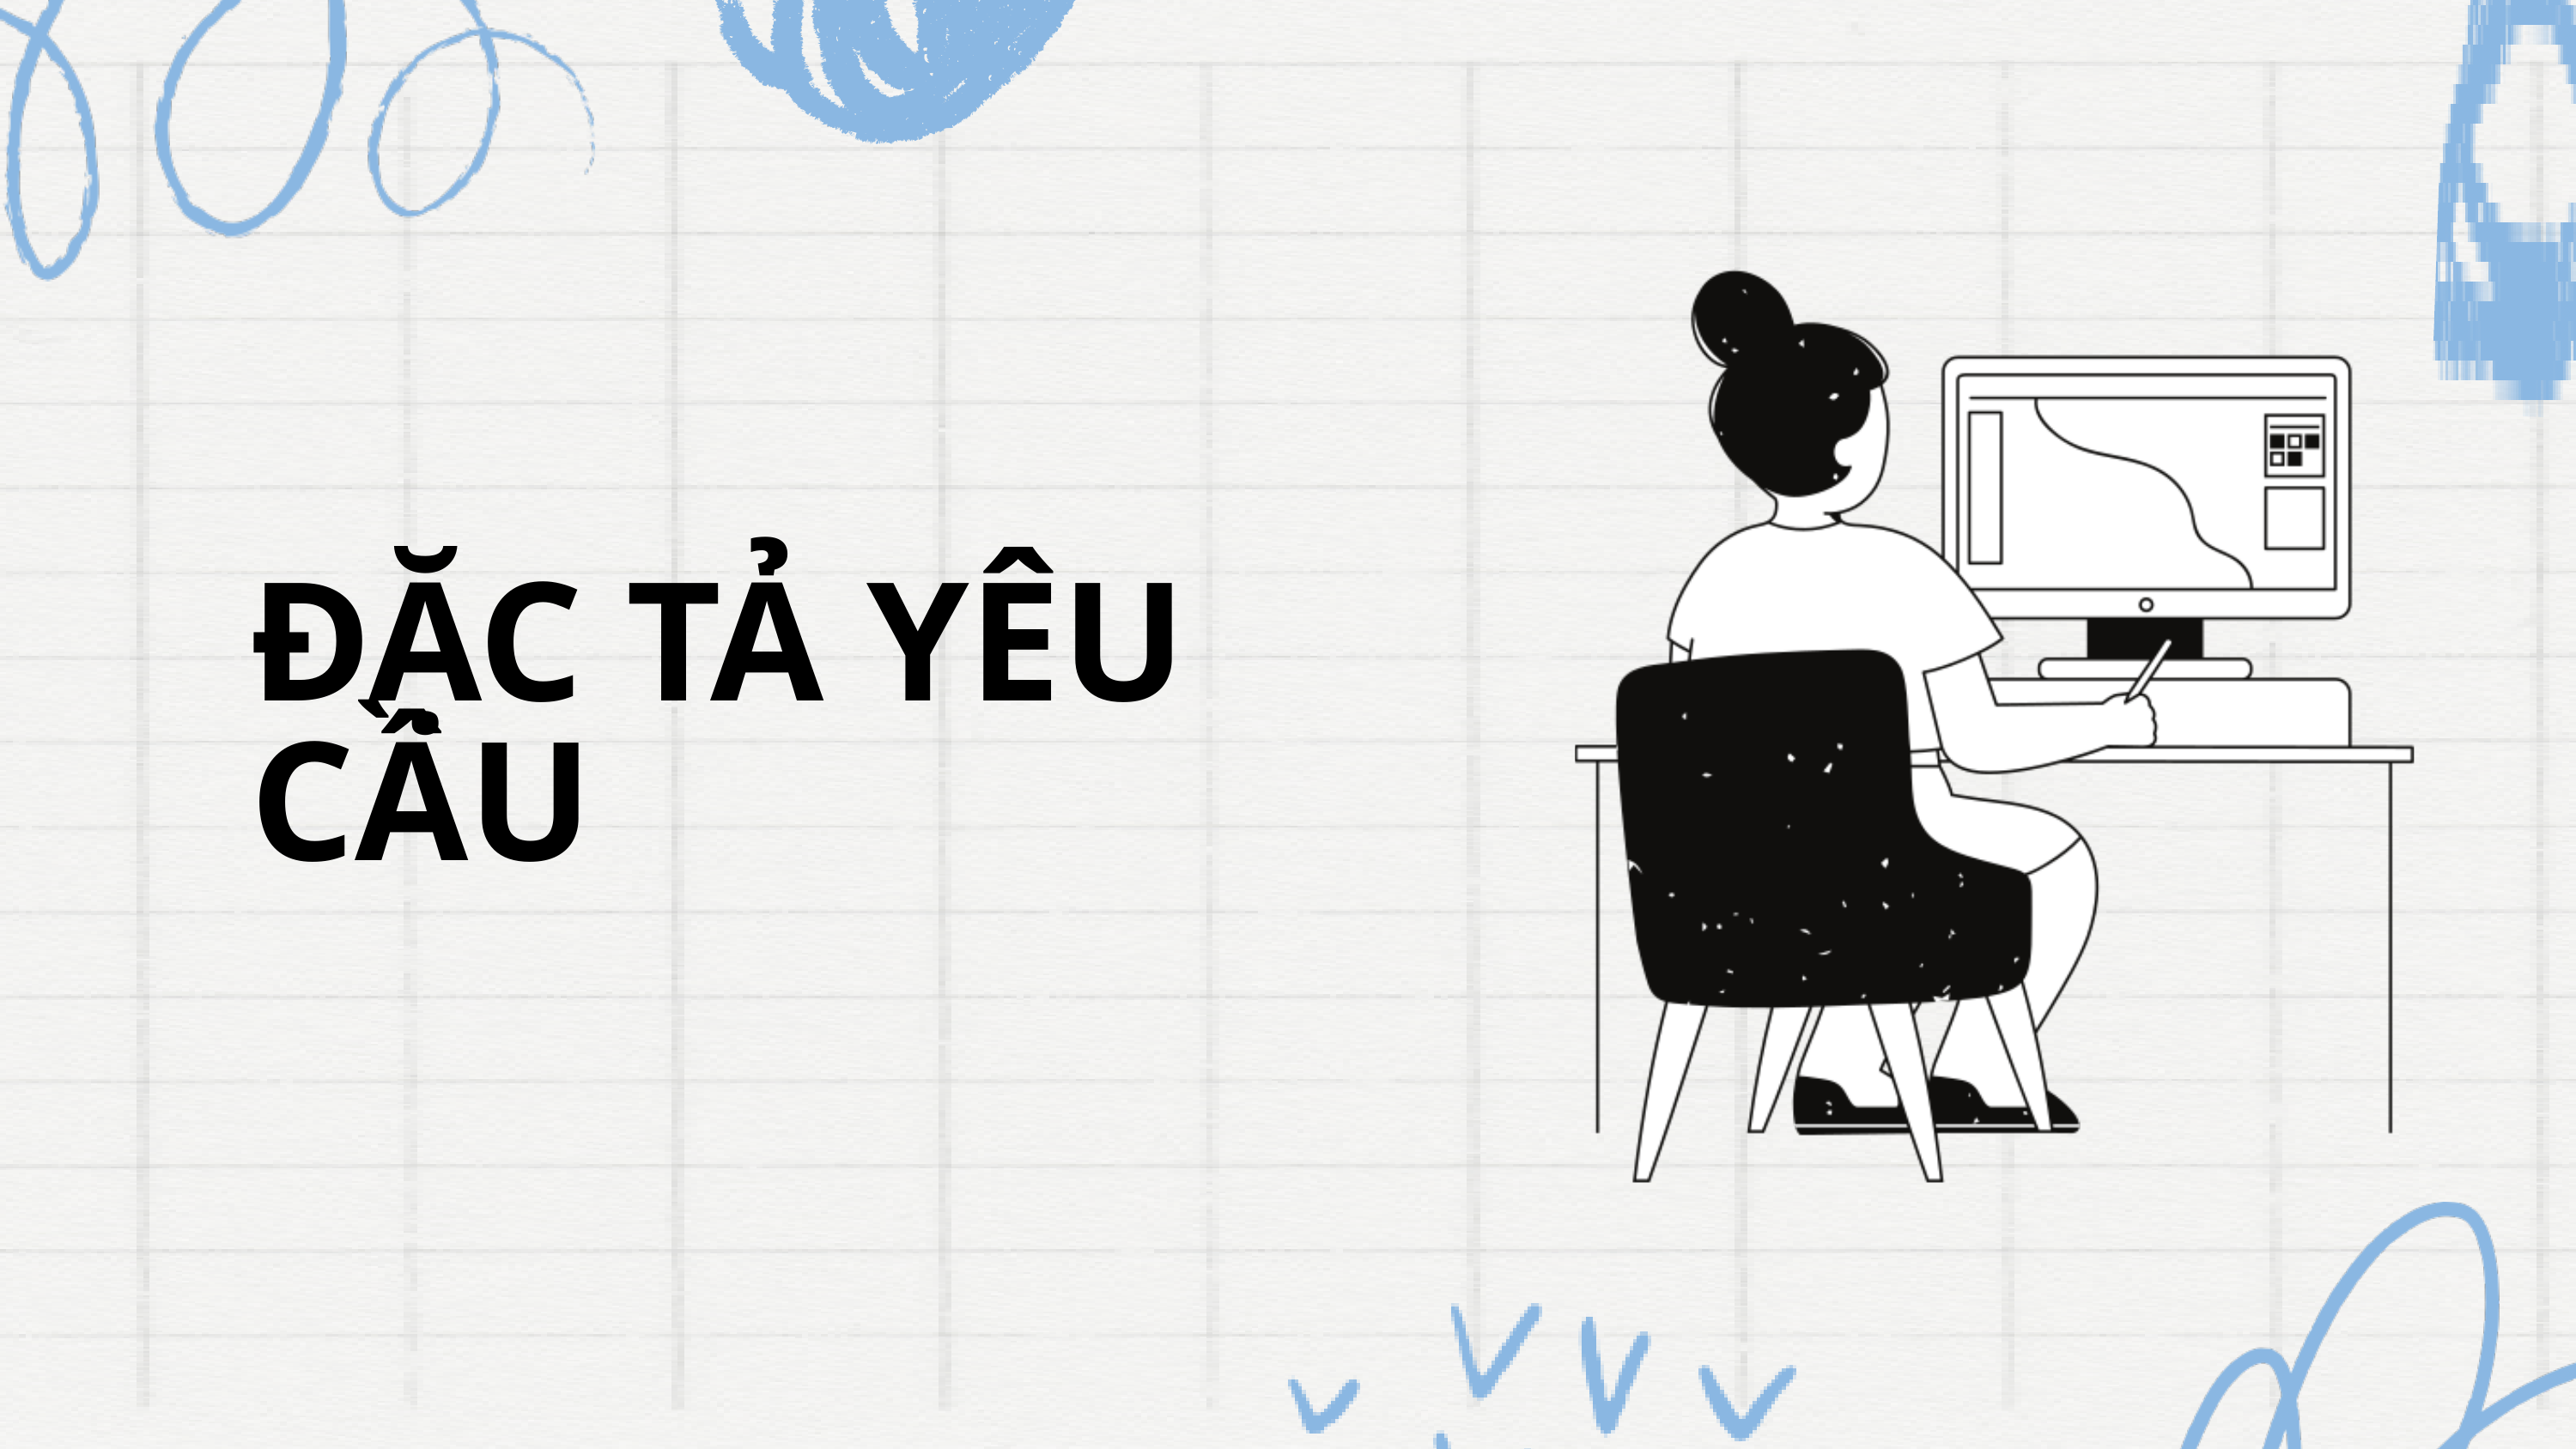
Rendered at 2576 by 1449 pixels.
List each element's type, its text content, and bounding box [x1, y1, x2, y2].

text_box [2162, 1202, 2576, 1449]
text_box [1575, 264, 2415, 1185]
text_box [0, 0, 2576, 1449]
text_box [0, 0, 596, 282]
text_box [704, 0, 1113, 145]
text_box [2431, 0, 2576, 419]
text_box ĐẶC TẢ YÊU CẦU [250, 573, 1461, 894]
text_box [1288, 1303, 1862, 1449]
